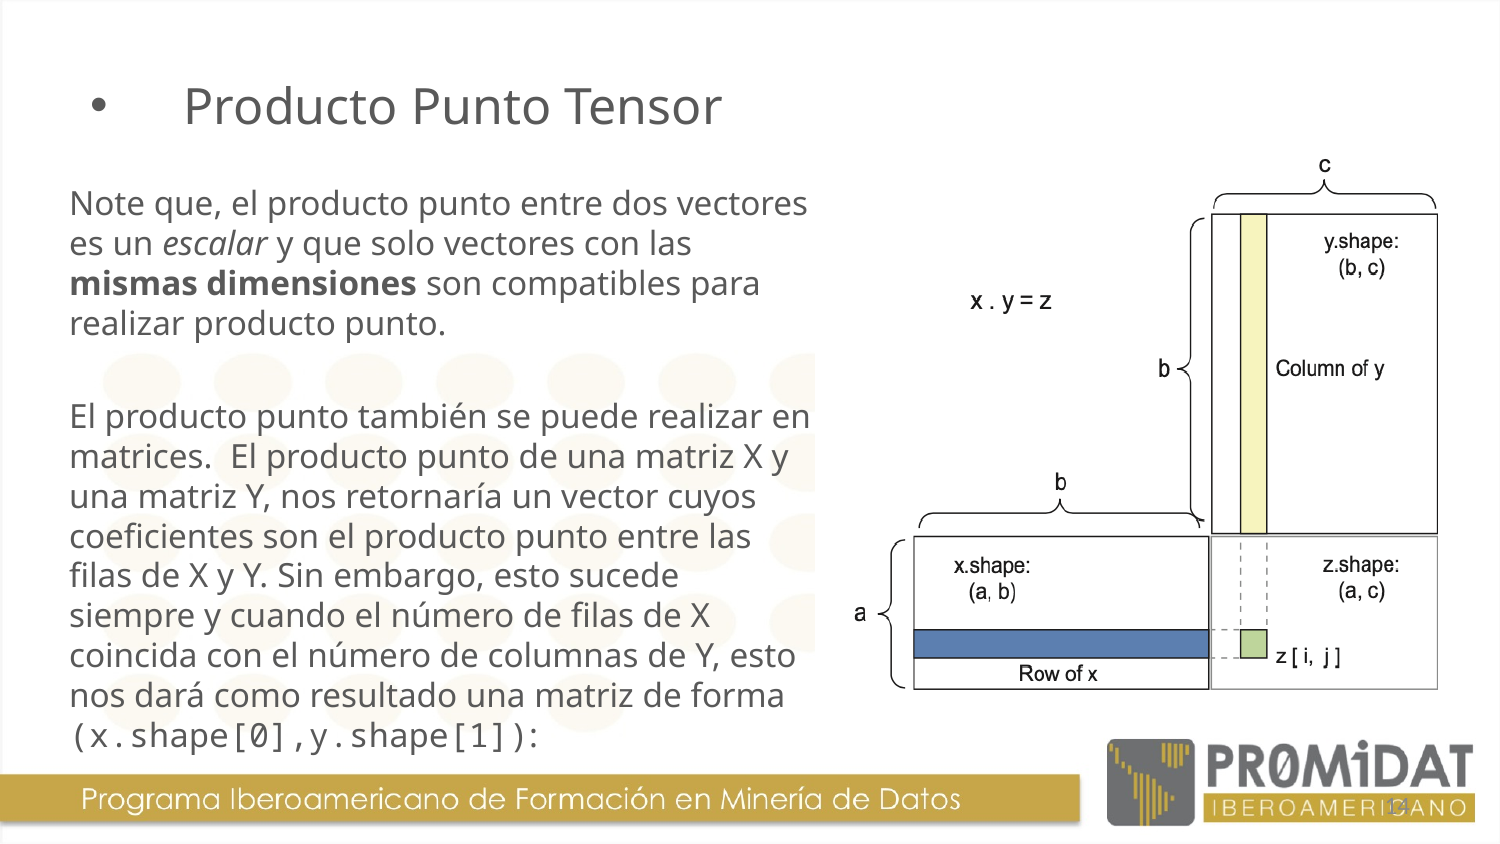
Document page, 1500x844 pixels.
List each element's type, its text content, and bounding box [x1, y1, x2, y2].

list Note que, el producto punto entre dos vectores es un escalar y que solo vectores con las mismas dimensiones son compatibles para realizar producto punto. El producto punto también se puede realizar en matrices. El producto punto de una matriz X y una matriz Y, nos retornaría un vector cuyos coeficientes son el producto punto entre las filas de X y Y. Sin embargo, esto sucede siempre y cuando el número de filas de X coincida con el número de columnas de Y, esto nos dará como resultado una matriz de forma (x.shape[0],y.shape[1]): [54, 174, 831, 783]
slide_number 14 [1074, 782, 1425, 828]
picture [0, 0, 1500, 844]
title Producto Punto Tensor [75, 33, 1425, 174]
